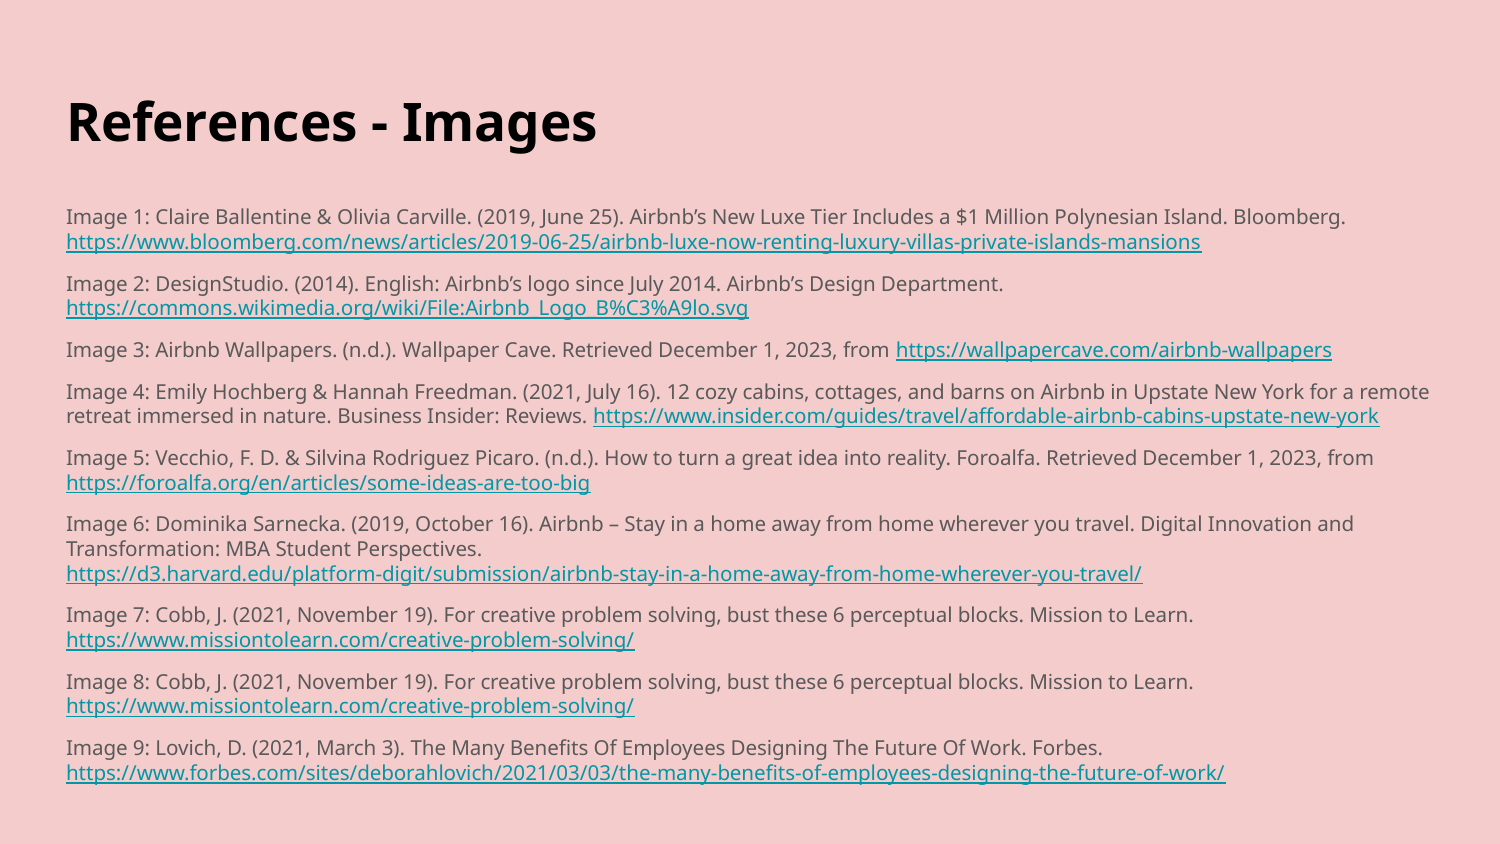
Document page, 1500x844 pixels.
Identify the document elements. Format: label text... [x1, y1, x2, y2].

list Image 1: Claire Ballentine & Olivia Carville. (2019, June 25). Airbnb’s New Luxe Tier Includes a $1 Million Polynesian Island. Bloomberg. https://www.bloomberg.com/news/articles/2019-06-25/airbnb-luxe-now-renting-luxury-villas-private-islands-mansions Image 2: DesignStudio. (2014). English: Airbnb’s logo since July 2014. Airbnb’s Design Department. https://commons.wikimedia.org/wiki/File:Airbnb_Logo_B%C3%A9lo.svg Image 3: Airbnb Wallpapers. (n.d.). Wallpaper Cave. Retrieved December 1, 2023, from https://wallpapercave.com/airbnb-wallpapers Image 4: Emily Hochberg & Hannah Freedman. (2021, July 16). 12 cozy cabins, cottages, and barns on Airbnb in Upstate New York for a remote retreat immersed in nature. Business Insider: Reviews. https://www.insider.com/guides/travel/affordable-airbnb-cabins-upstate-new-york Image 5: Vecchio, F. D. & Silvina Rodriguez Picaro. (n.d.). How to turn a great idea into reality. Foroalfa. Retrieved December 1, 2023, from https://foroalfa.org/en/articles/some-ideas-are-too-big Image 6: Dominika Sarnecka. (2019, October 16). Airbnb – Stay in a home away from home wherever you travel. Digital Innovation and Transformation: MBA Student Perspectives. https://d3.harvard.edu/platform-digit/submission/airbnb-stay-in-a-home-away-from-home-wherever-you-travel/ Image 7: Cobb, J. (2021, November 19). For creative problem solving, bust these 6 perceptual blocks. Mission to Learn. https://www.missiontolearn.com/creative-problem-solving/ Image 8: Cobb, J. (2021, November 19). For creative problem solving, bust these 6 perceptual blocks. Mission to Learn. https://www.missiontolearn.com/creative-problem-solving/ Image 9: Lovich, D. (2021, March 3). The Many Benefits Of Employees Designing The Future Of Work. Forbes. https://www.forbes.com/sites/deborahlovich/2021/03/03/the-many-benefits-of-employees-designing-the-future-of-work/ [51, 189, 1449, 820]
title References - Images [51, 72, 1449, 167]
